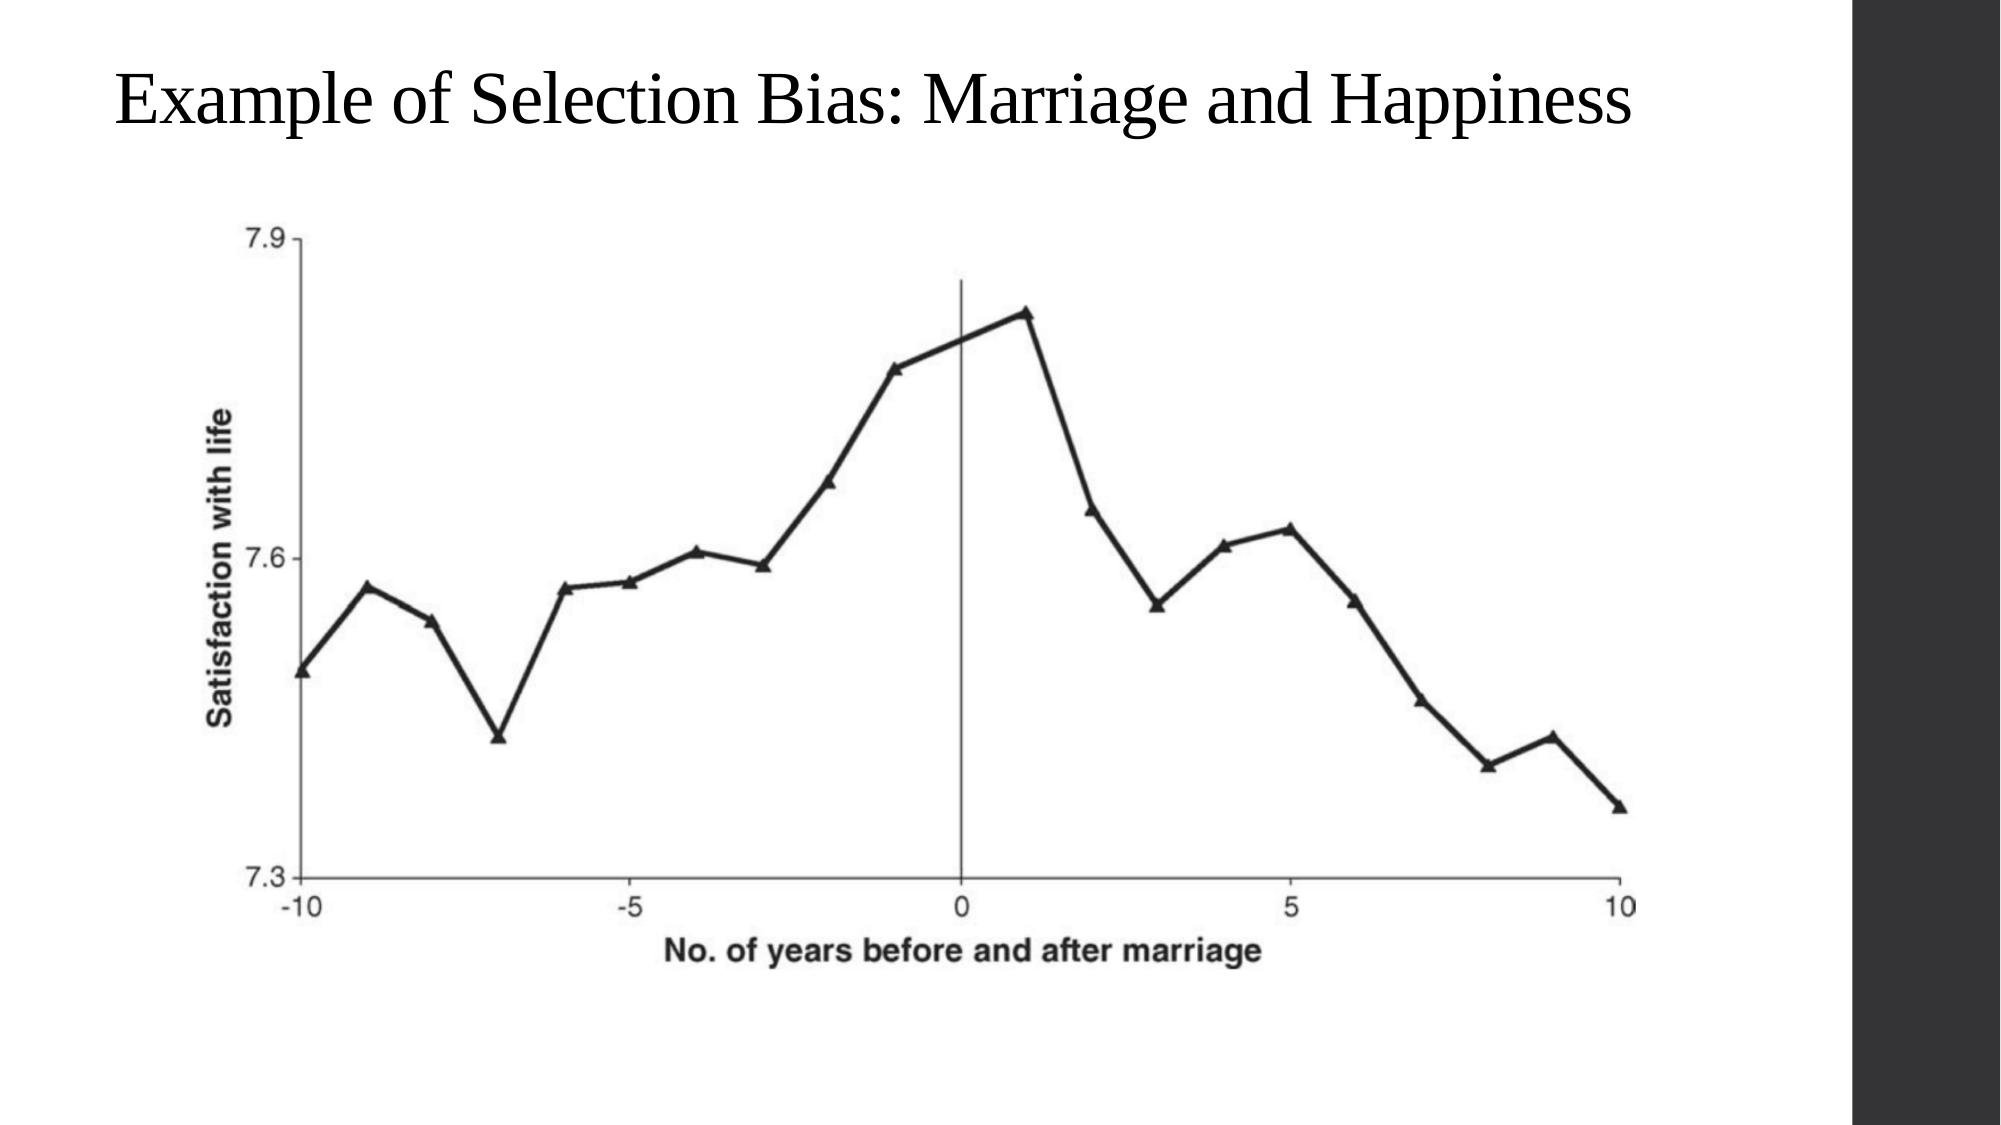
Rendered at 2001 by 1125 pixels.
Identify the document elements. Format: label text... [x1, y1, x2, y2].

title Example of Selection Bias: Marriage and Happiness [99, 44, 1813, 148]
picture [161, 194, 1663, 1011]
